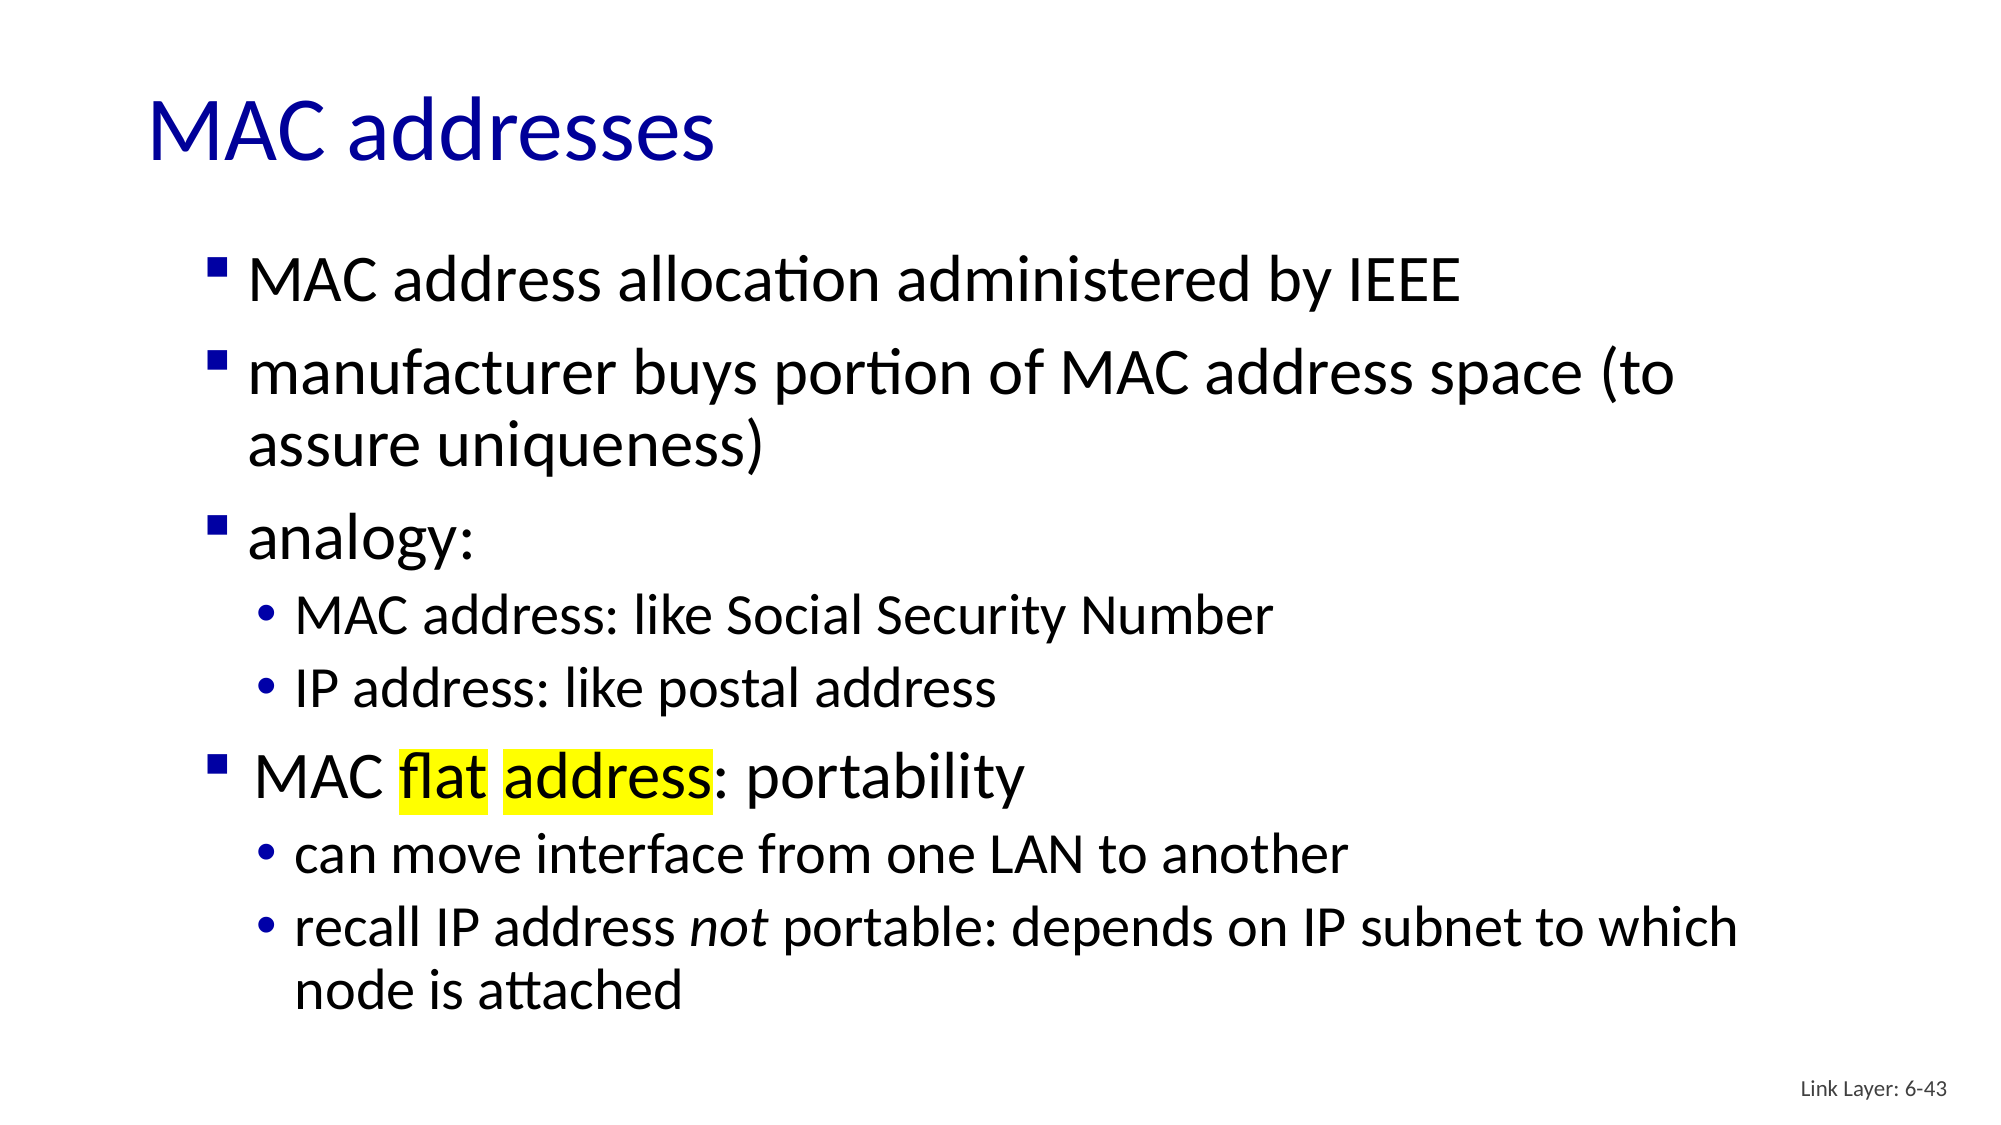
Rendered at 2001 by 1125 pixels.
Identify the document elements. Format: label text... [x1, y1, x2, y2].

text_box MAC address allocation administered by IEEE manufacturer buys portion of MAC address space (to assure uniqueness) analogy: MAC address: like Social Security Number IP address: like postal address MAC flat address: portability can move interface from one LAN to another recall IP address not portable: depends on IP subnet to which node is attached [165, 236, 1811, 1059]
title MAC addresses [131, 57, 1857, 205]
slide_number Link Layer: 6-43 [1512, 1056, 1963, 1117]
